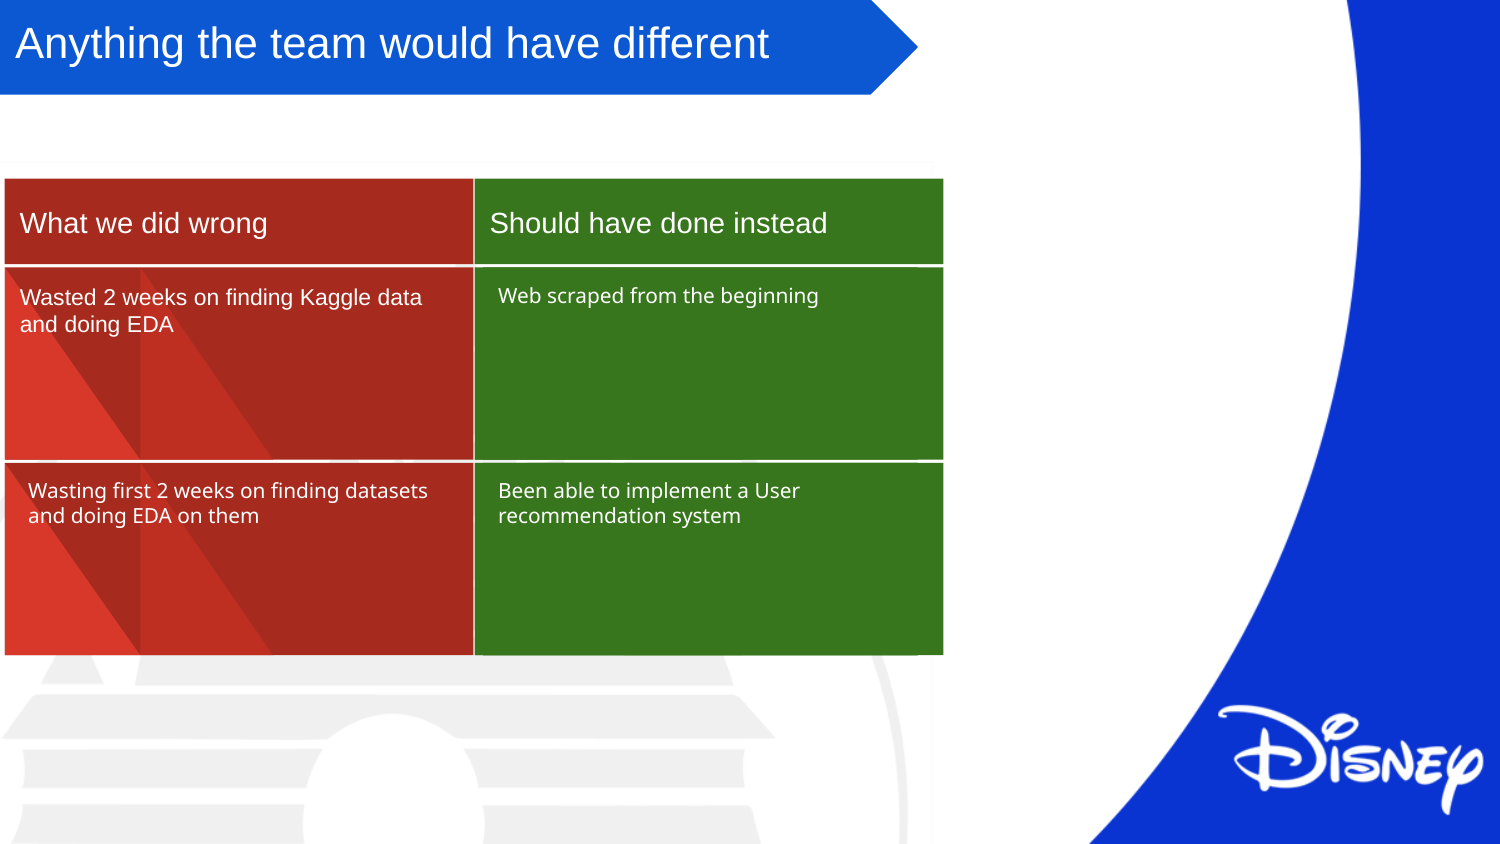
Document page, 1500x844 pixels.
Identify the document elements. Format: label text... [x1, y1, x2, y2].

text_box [474, 462, 944, 656]
text_box Anything the team would have different [0, 0, 883, 135]
text_box What we did wrong [4, 178, 474, 265]
text_box [883, 12, 918, 82]
picture [0, 0, 1500, 844]
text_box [4, 462, 469, 656]
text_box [4, 267, 472, 460]
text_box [474, 267, 944, 460]
text_box Should have done instead [474, 178, 944, 265]
